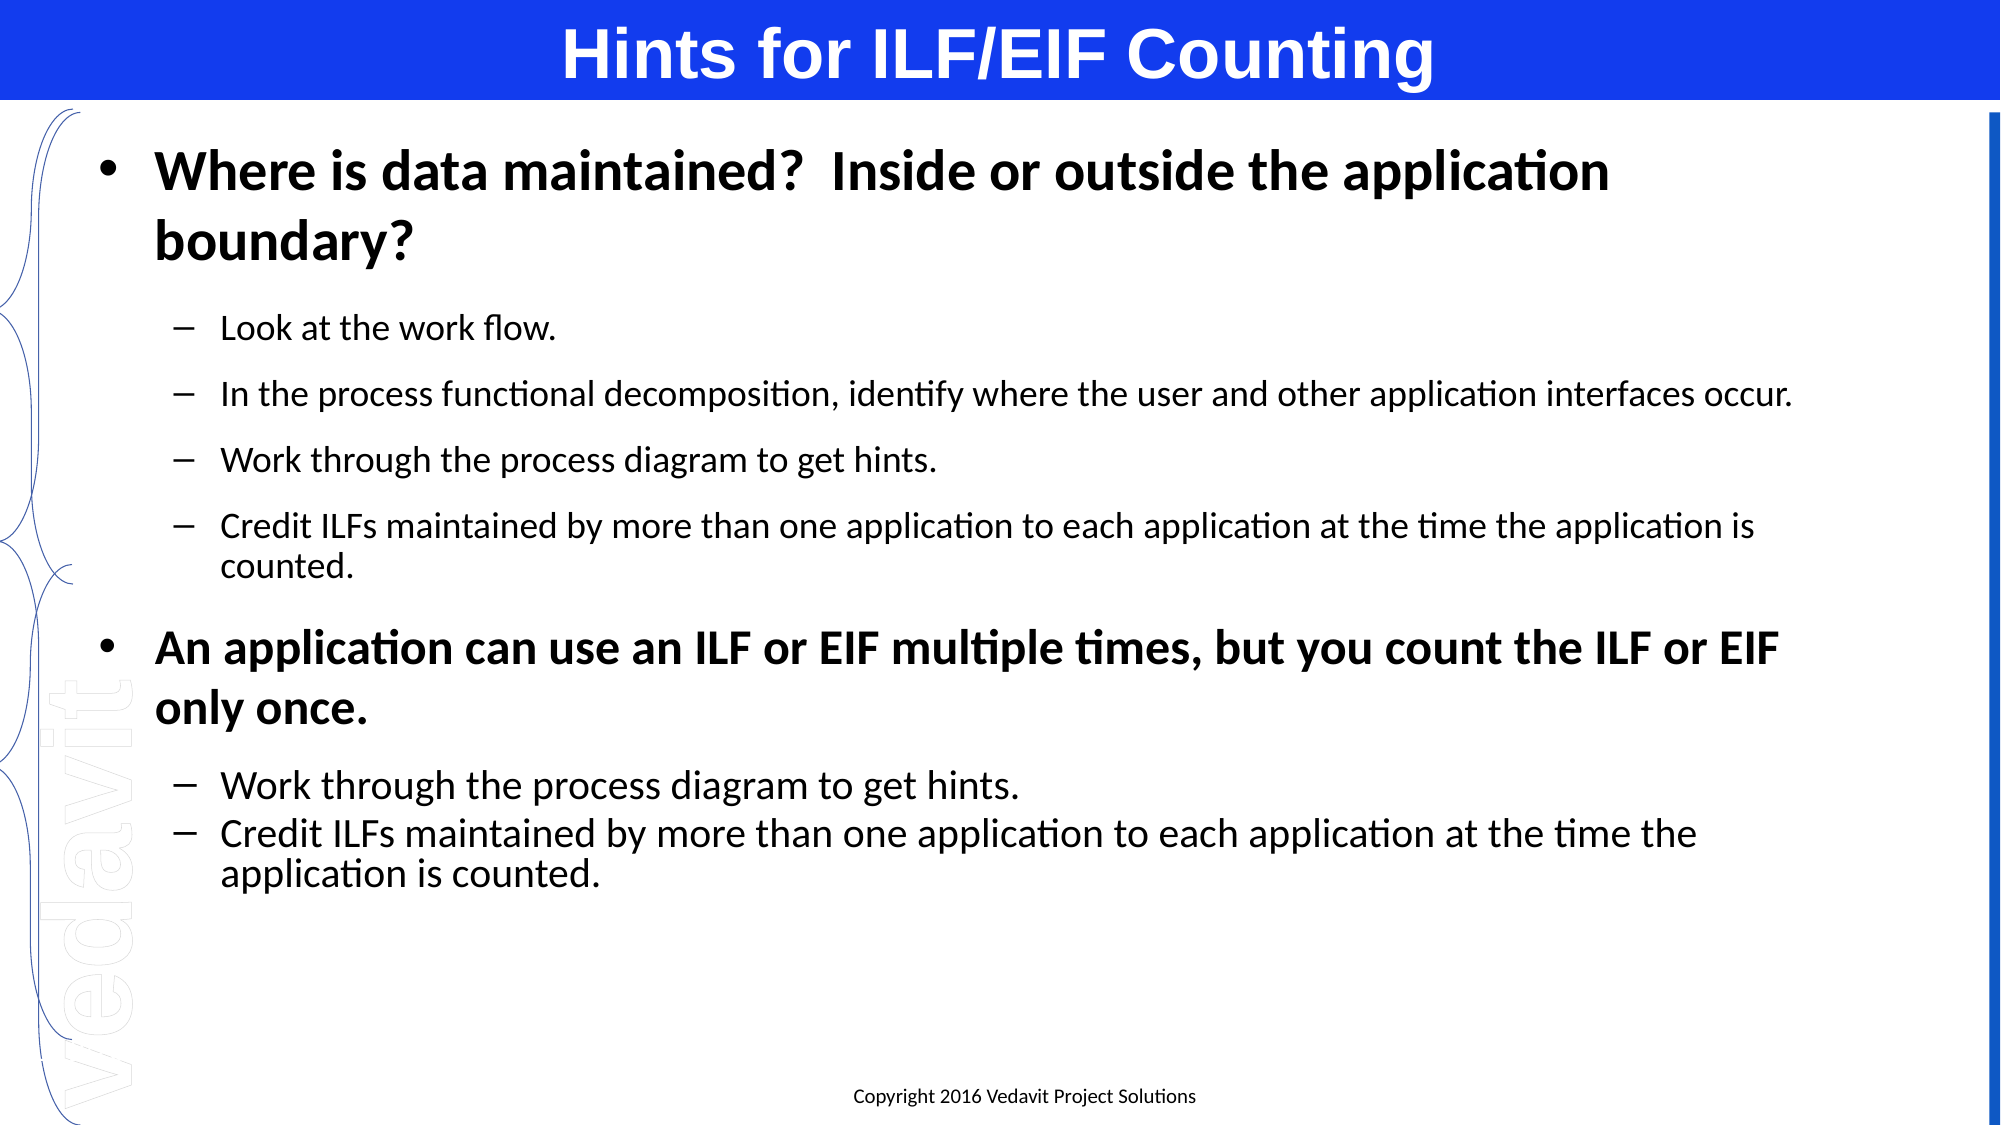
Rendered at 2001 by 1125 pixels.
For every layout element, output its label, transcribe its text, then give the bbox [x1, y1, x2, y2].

title Hints for ILF/EIF Counting [0, 0, 2000, 100]
slide_number 01-Apr-16 [0, 1025, 313, 1100]
list Where is data maintained? Inside or outside the application boundary? Look at the work flow. In the process functional decomposition, identify where the user and other application interfaces occur. Work through the process diagram to get hints. Credit ILFs maintained by more than one application to each application at the time the application is counted. An application can use an ILF or EIF multiple times, but you count the ILF or EIF only once. Work through the process diagram to get hints. Credit ILFs maintained by more than one application to each application at the time the application is counted. [83, 125, 1884, 975]
